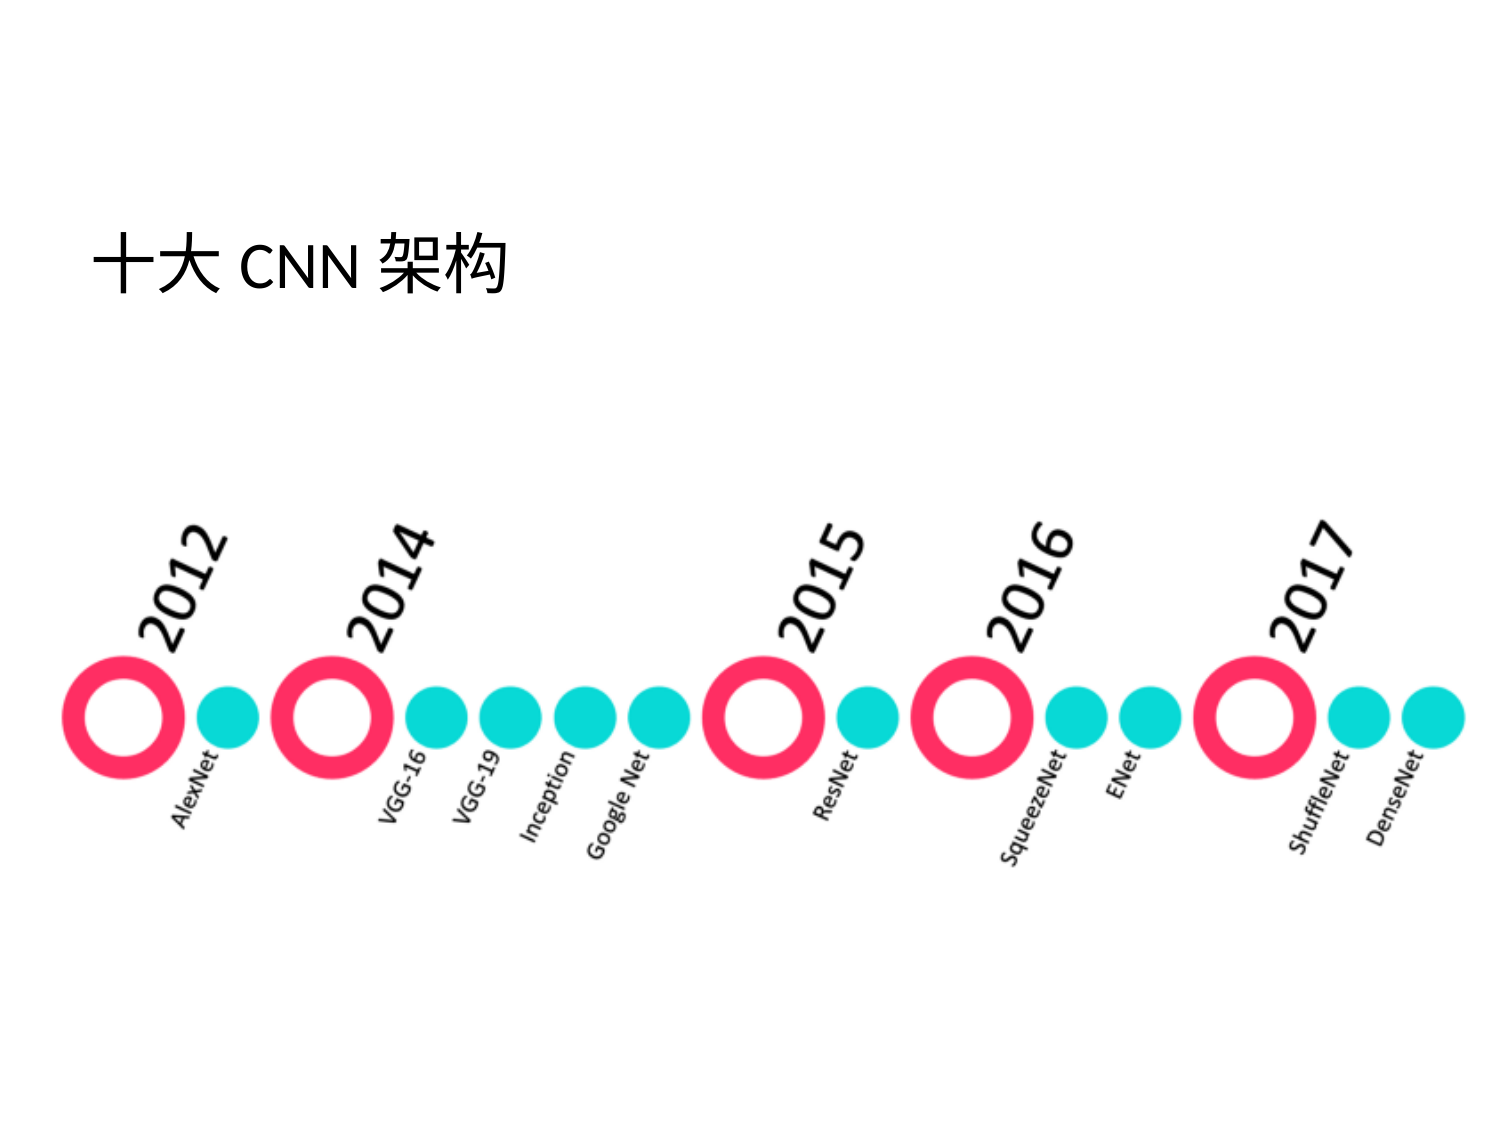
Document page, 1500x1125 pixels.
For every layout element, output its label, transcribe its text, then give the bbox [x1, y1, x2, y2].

text_box 十大CNN架构 [75, 214, 526, 310]
picture [23, 438, 1500, 948]
